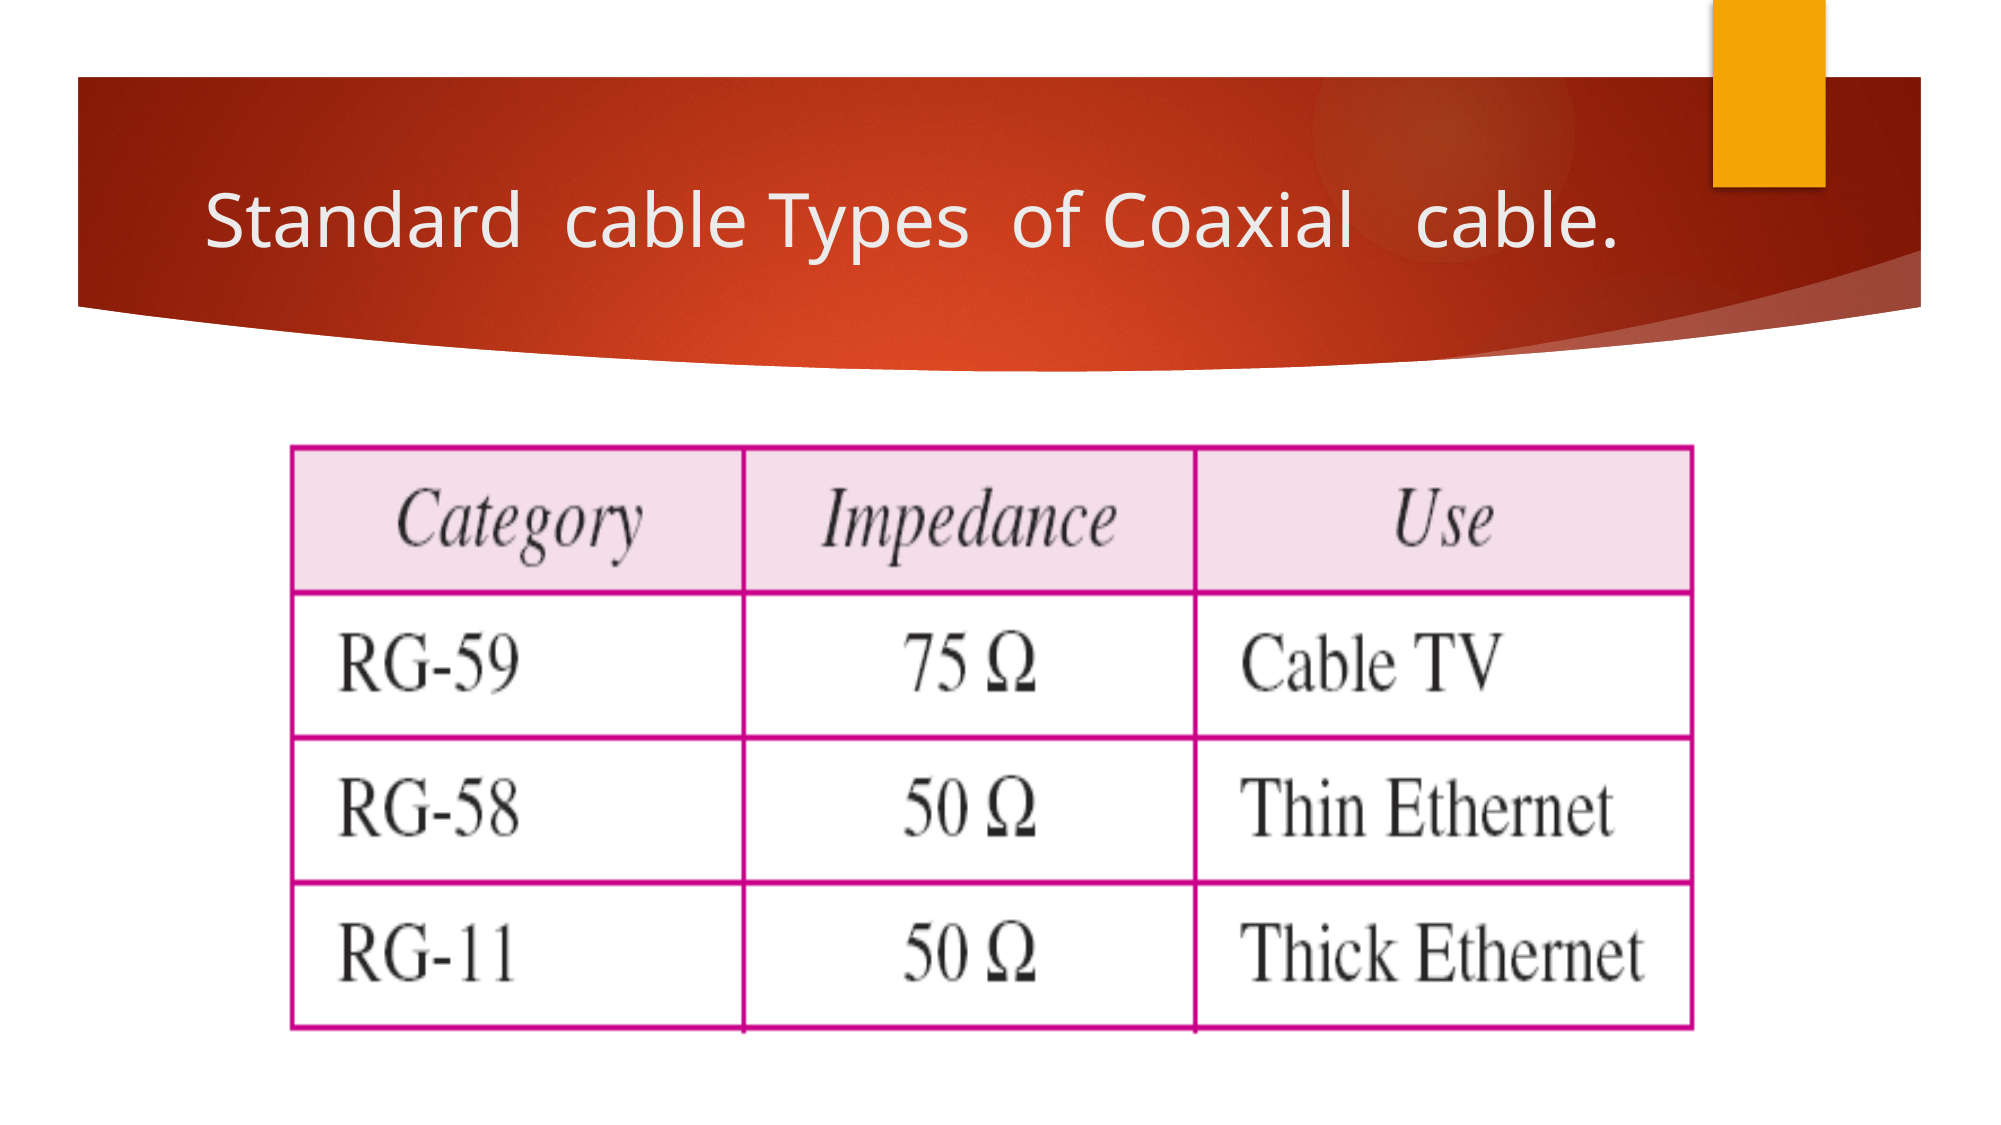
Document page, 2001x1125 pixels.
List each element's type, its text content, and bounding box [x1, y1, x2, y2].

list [268, 411, 1711, 1044]
title Standard cable Types of Coaxial cable. [189, 159, 1827, 276]
